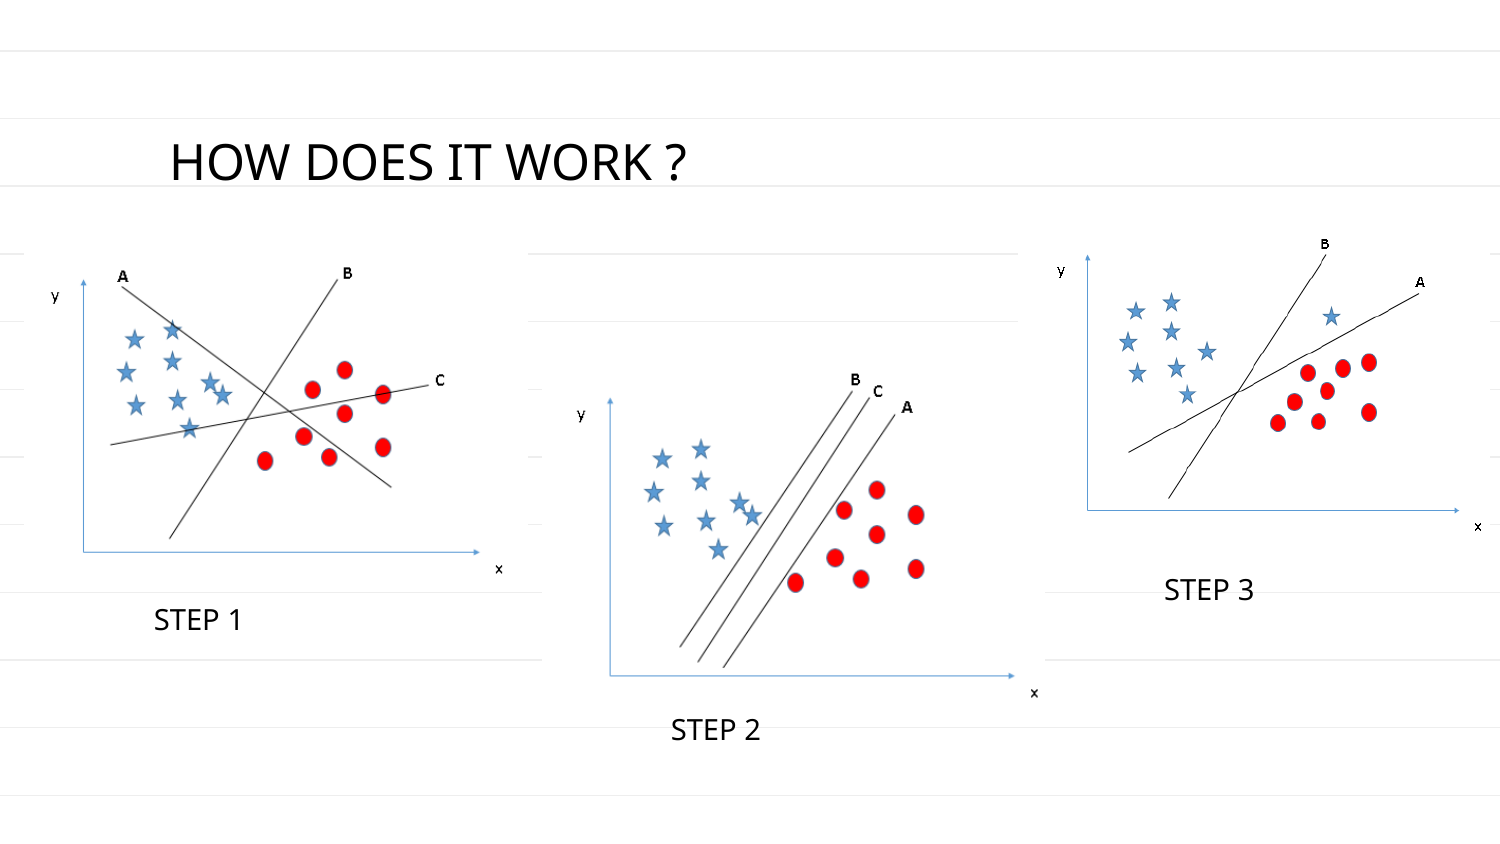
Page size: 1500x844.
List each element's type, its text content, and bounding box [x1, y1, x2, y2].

text_box STEP 2 [655, 711, 943, 762]
text_box STEP 3 [1149, 556, 1436, 622]
text_box STEP 1 [138, 594, 426, 652]
title HOW DOES IT WORK ? [154, 84, 1351, 205]
picture [24, 229, 529, 586]
picture [541, 204, 1490, 705]
